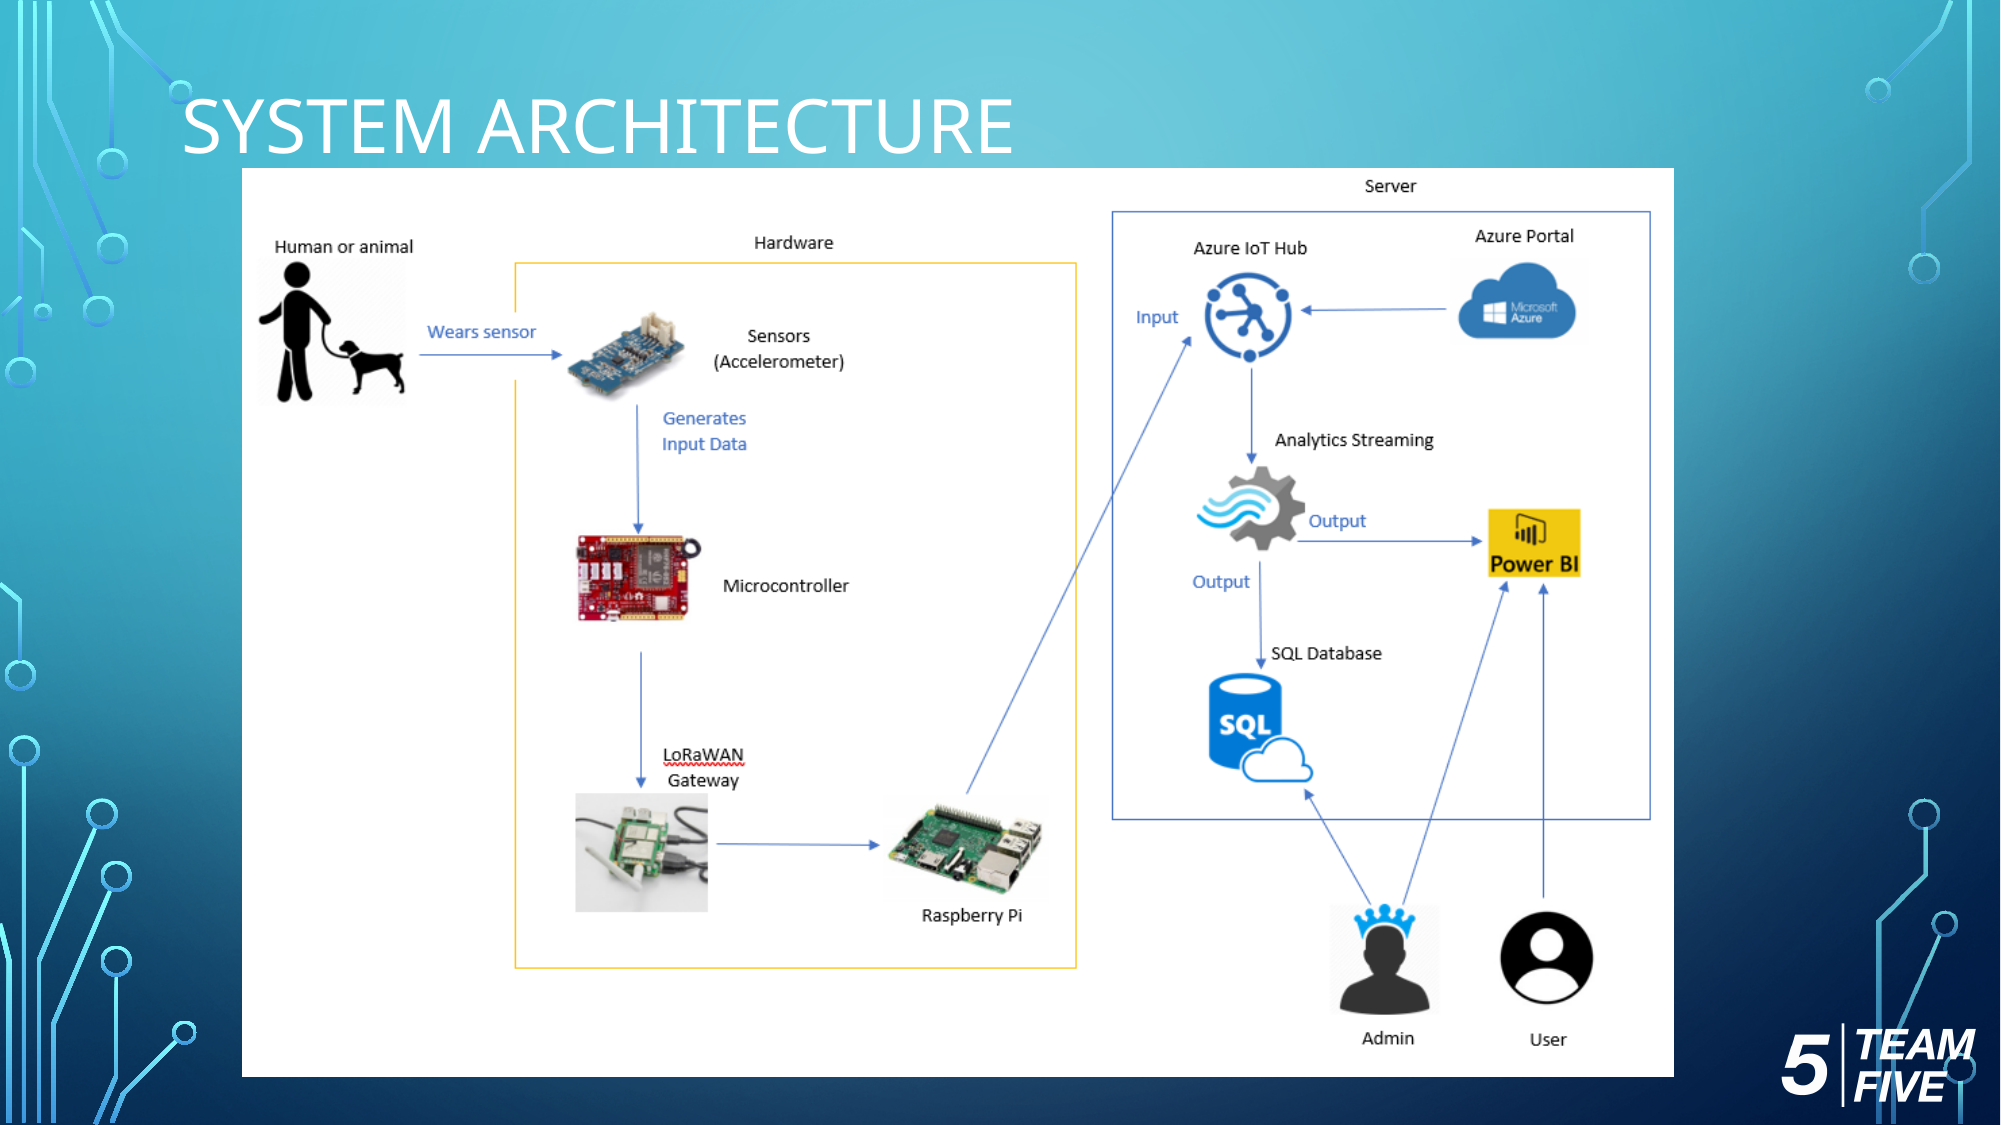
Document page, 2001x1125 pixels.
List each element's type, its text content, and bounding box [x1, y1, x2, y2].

picture [1712, 899, 2001, 1125]
picture [241, 168, 1674, 1078]
title System Architecture [166, 7, 1792, 251]
